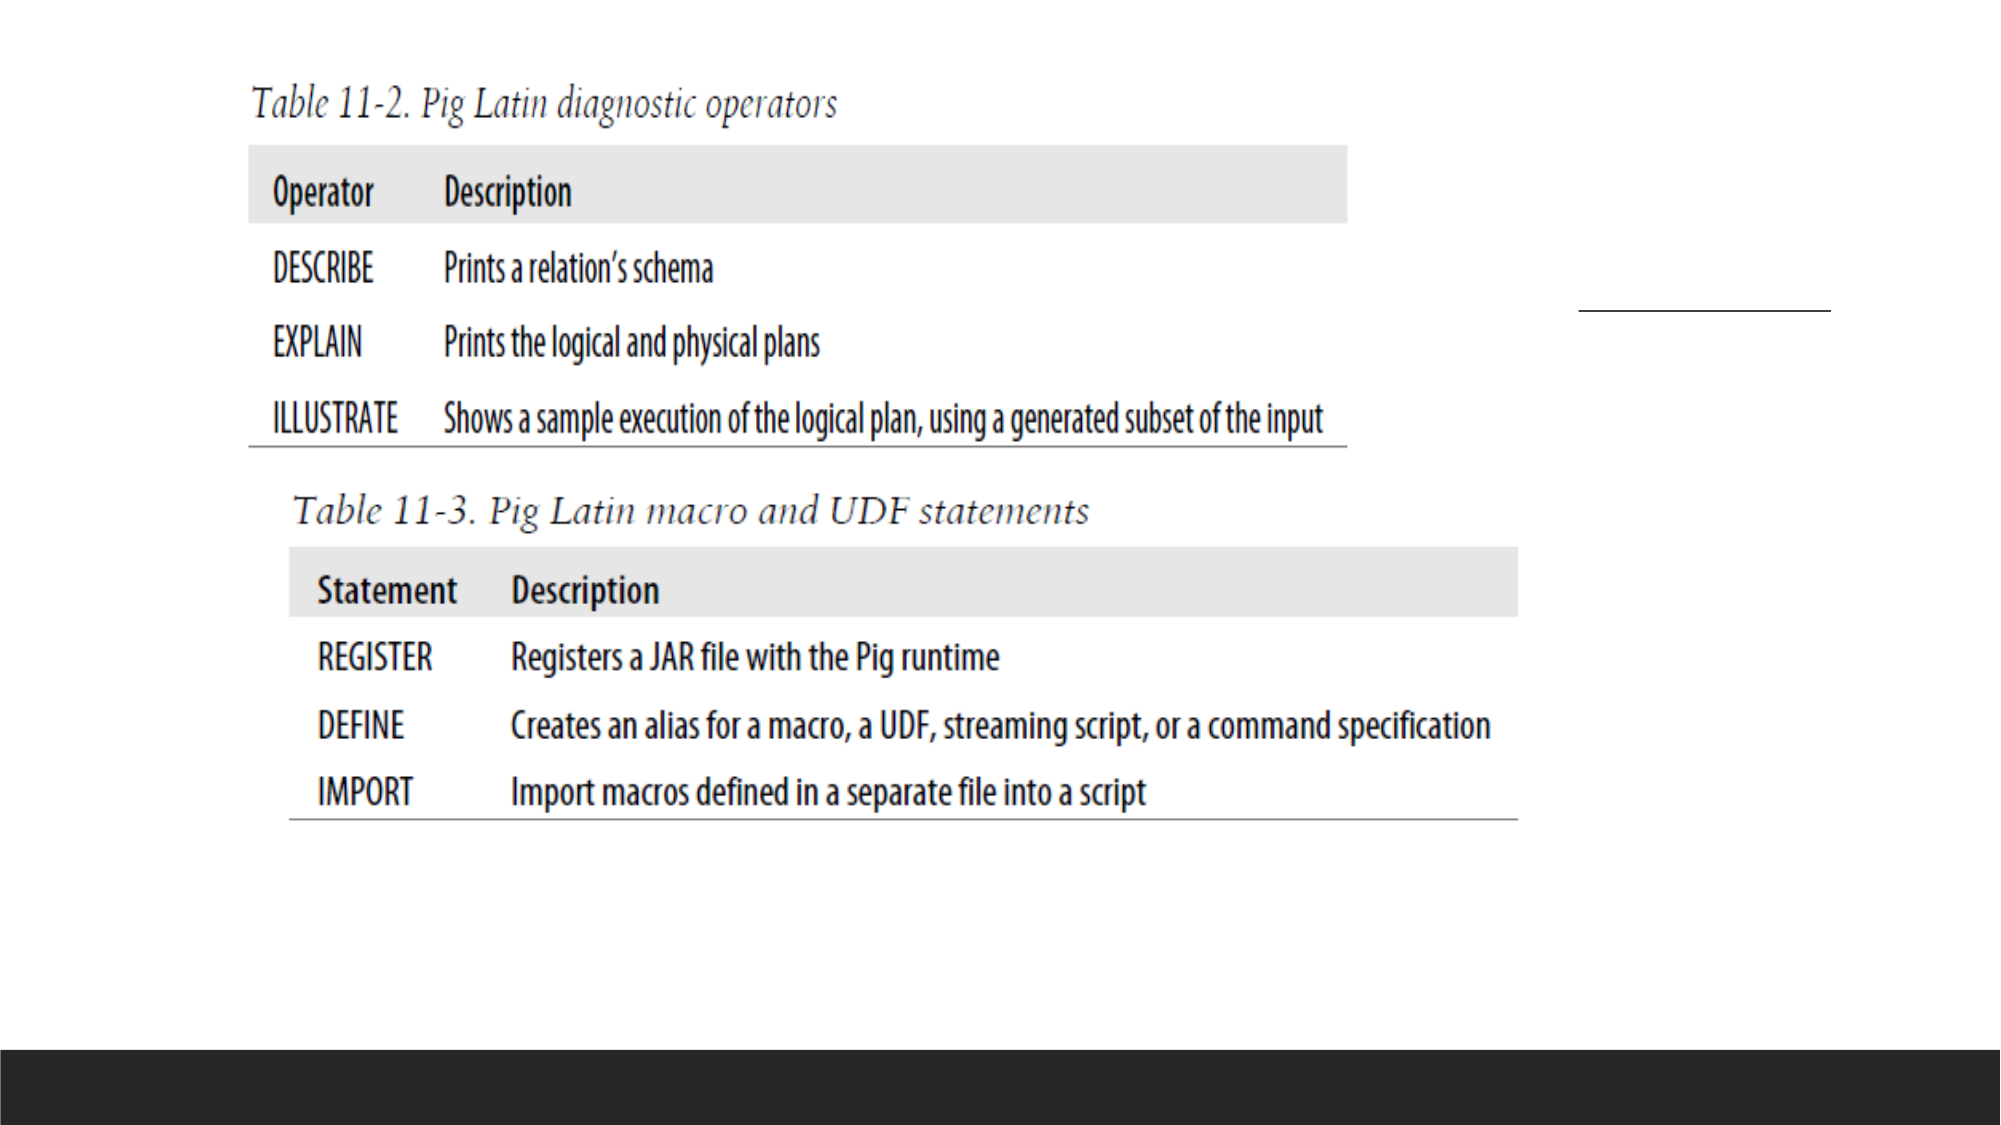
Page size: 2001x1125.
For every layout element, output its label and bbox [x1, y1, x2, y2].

picture [222, 471, 1623, 854]
list [179, 46, 1580, 498]
